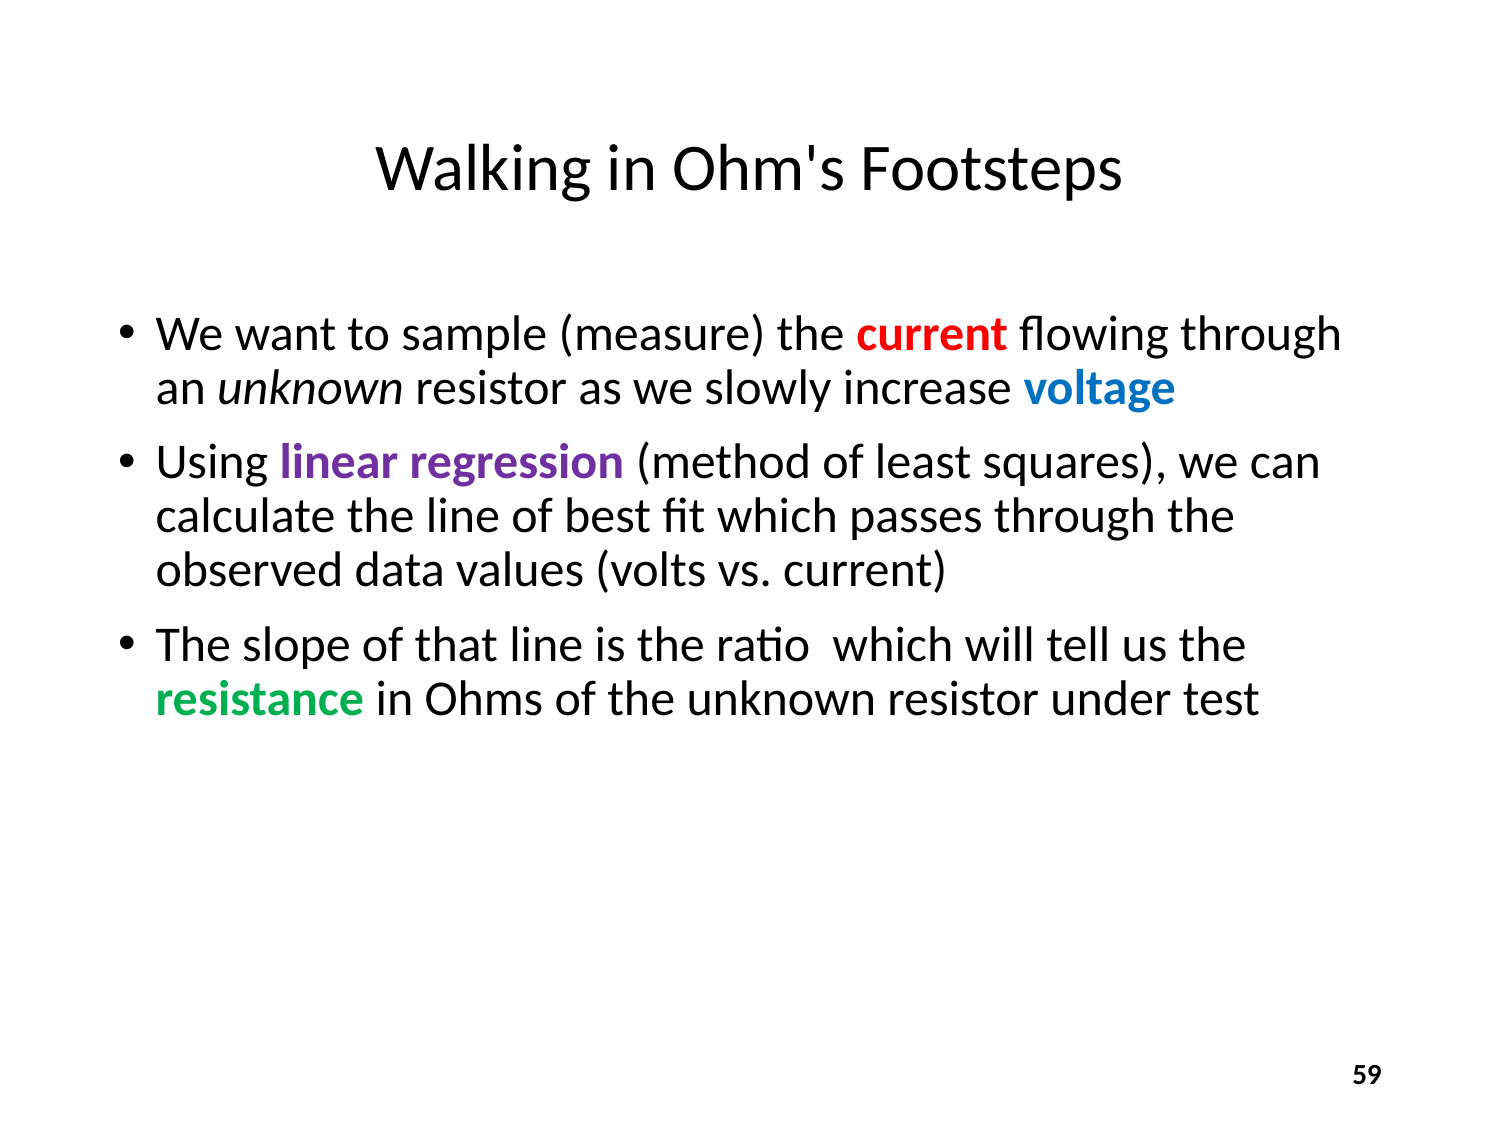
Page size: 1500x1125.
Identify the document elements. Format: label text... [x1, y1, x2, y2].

slide_number 59 [1059, 1042, 1397, 1103]
title Walking in Ohm's Footsteps [103, 59, 1397, 278]
